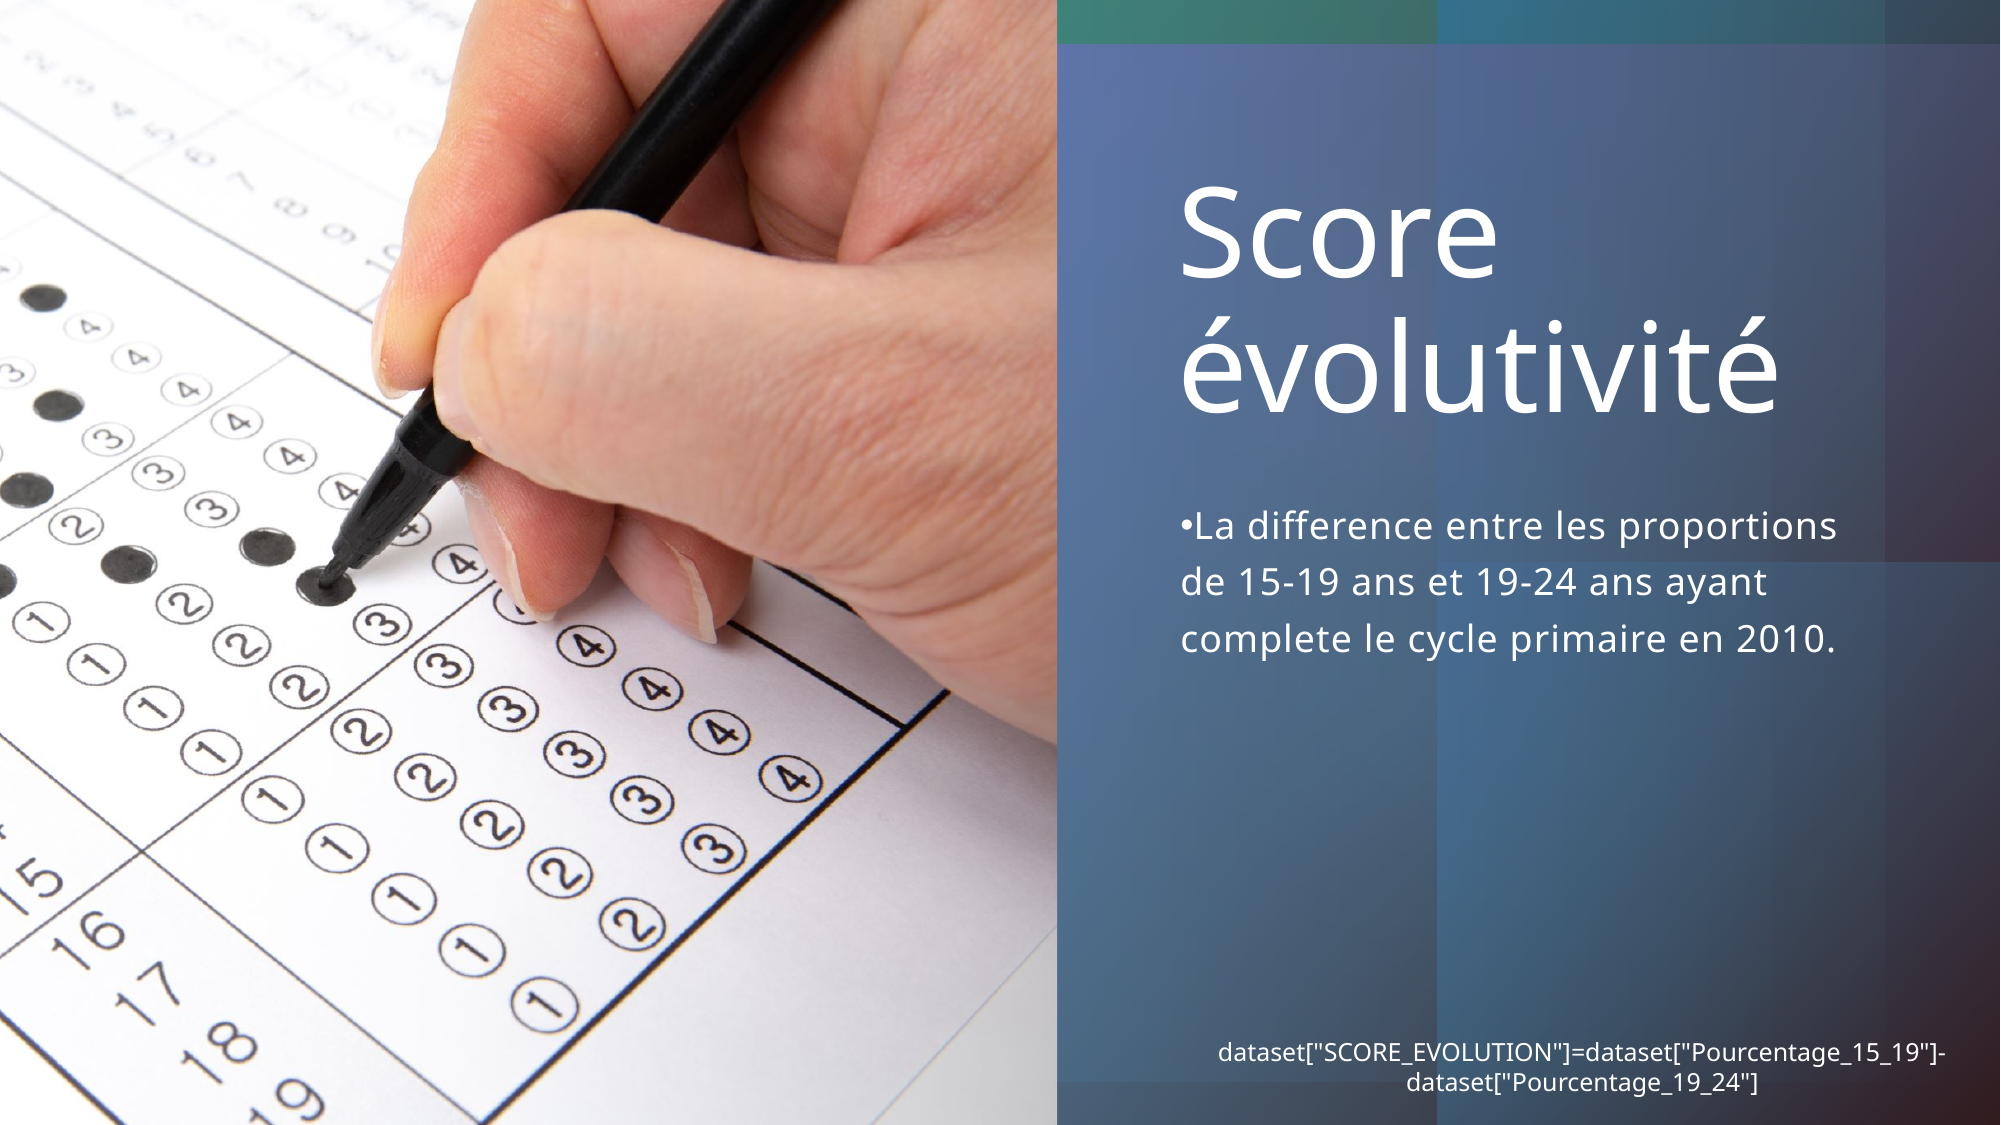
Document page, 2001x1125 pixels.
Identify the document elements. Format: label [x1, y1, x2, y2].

text_box [1058, 0, 2000, 1125]
picture [0, 0, 1058, 1125]
